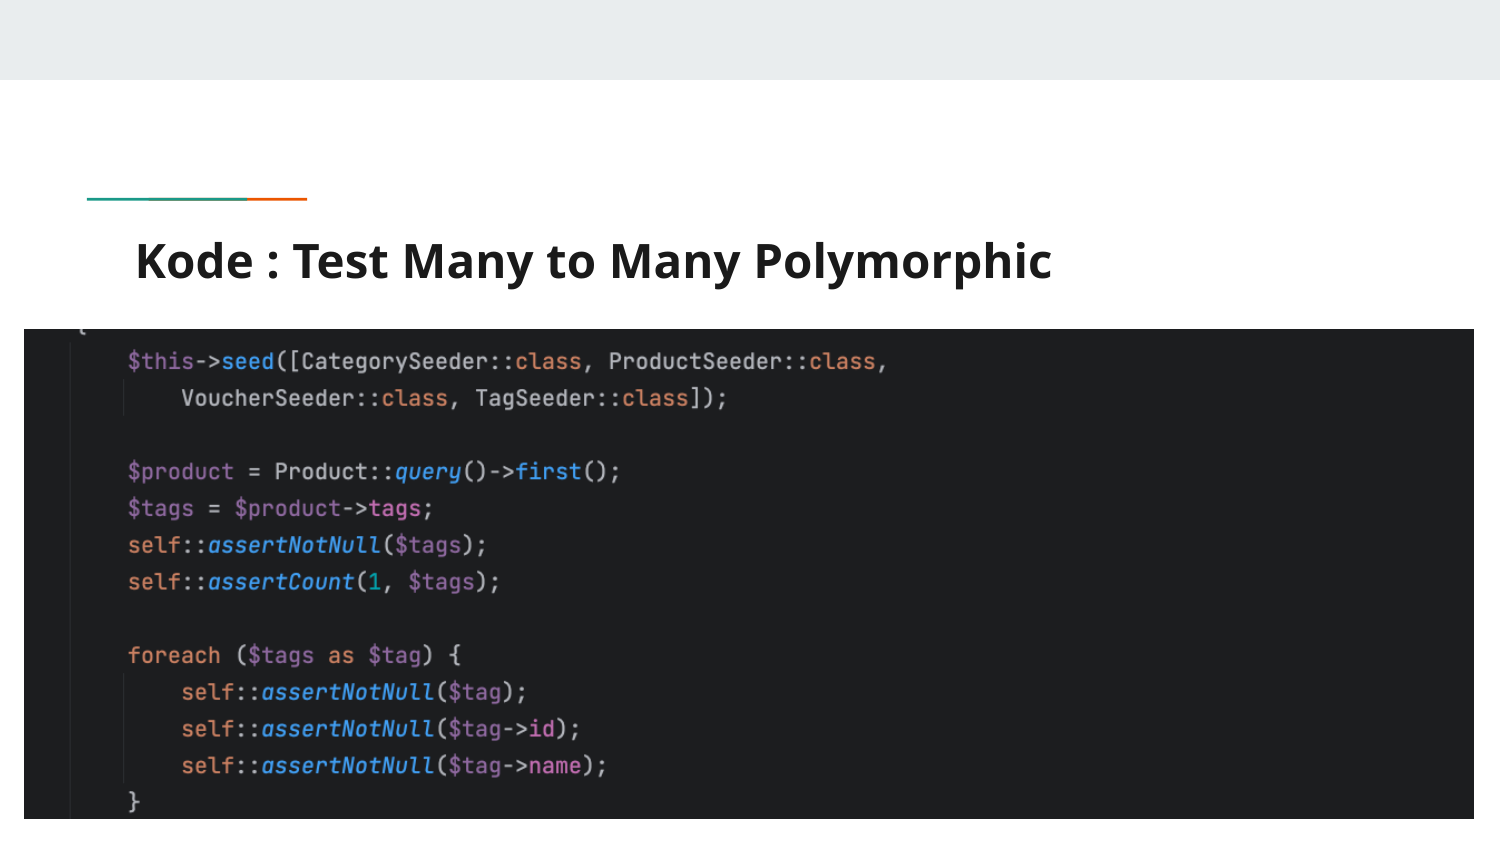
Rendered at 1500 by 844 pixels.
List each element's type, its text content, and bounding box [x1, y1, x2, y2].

title Kode : Test Many to Many Polymorphic [119, 216, 1381, 305]
picture [24, 328, 1475, 819]
